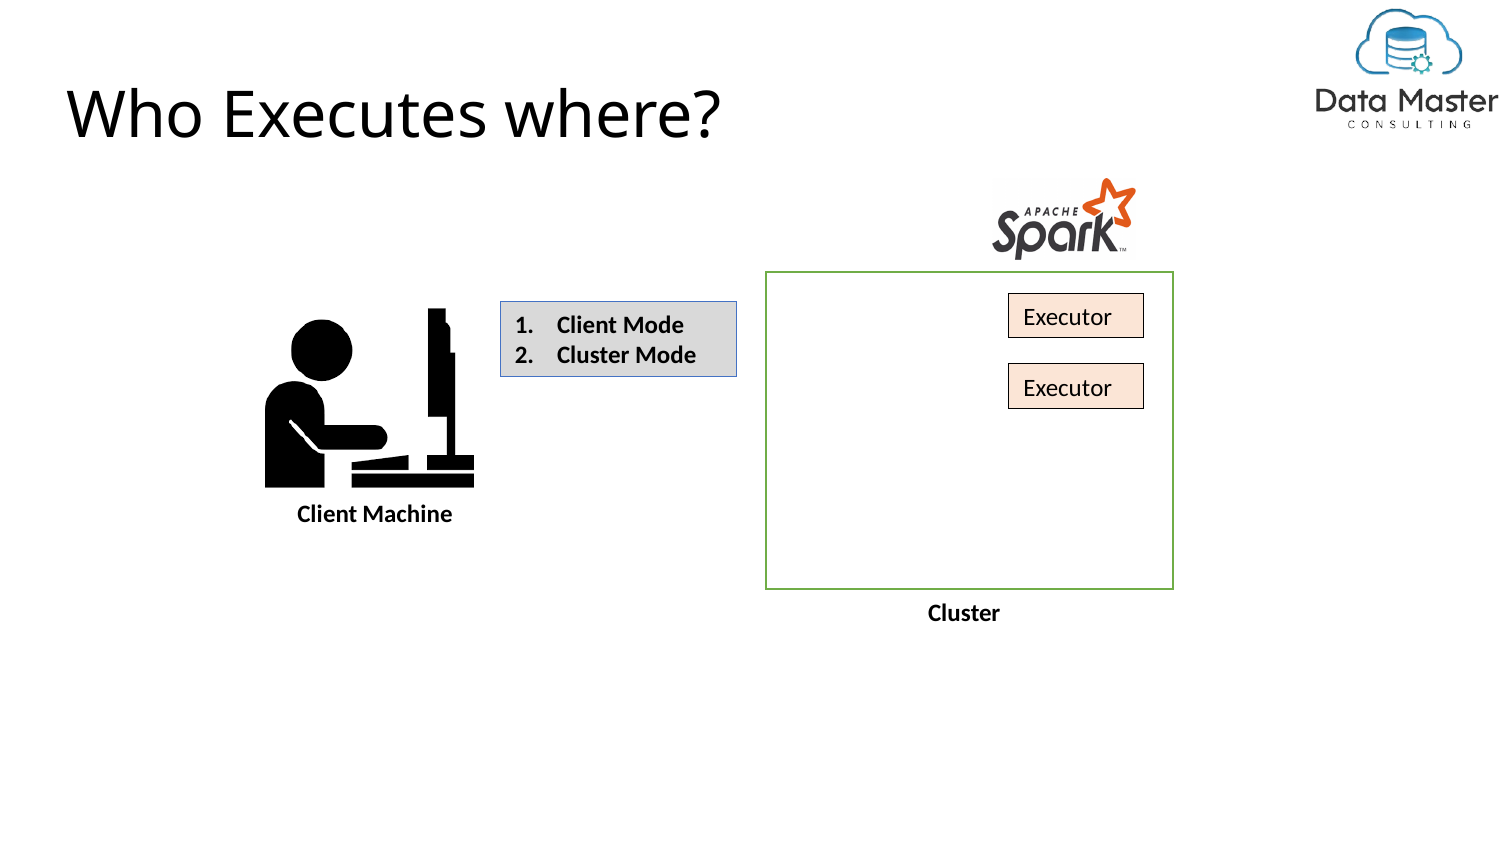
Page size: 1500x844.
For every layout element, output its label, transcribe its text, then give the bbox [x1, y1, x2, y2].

text_box Client Mode Cluster Mode [500, 301, 737, 377]
text_box Executor [1008, 293, 1144, 338]
text_box Client Machine [282, 490, 491, 536]
picture [1311, 1, 1500, 134]
text_box [765, 271, 1174, 590]
picture [265, 293, 474, 502]
text_box Executor [1008, 363, 1144, 409]
text_box Cluster [913, 588, 1105, 634]
title Who Executes where? [51, 67, 1449, 167]
picture [991, 178, 1136, 260]
